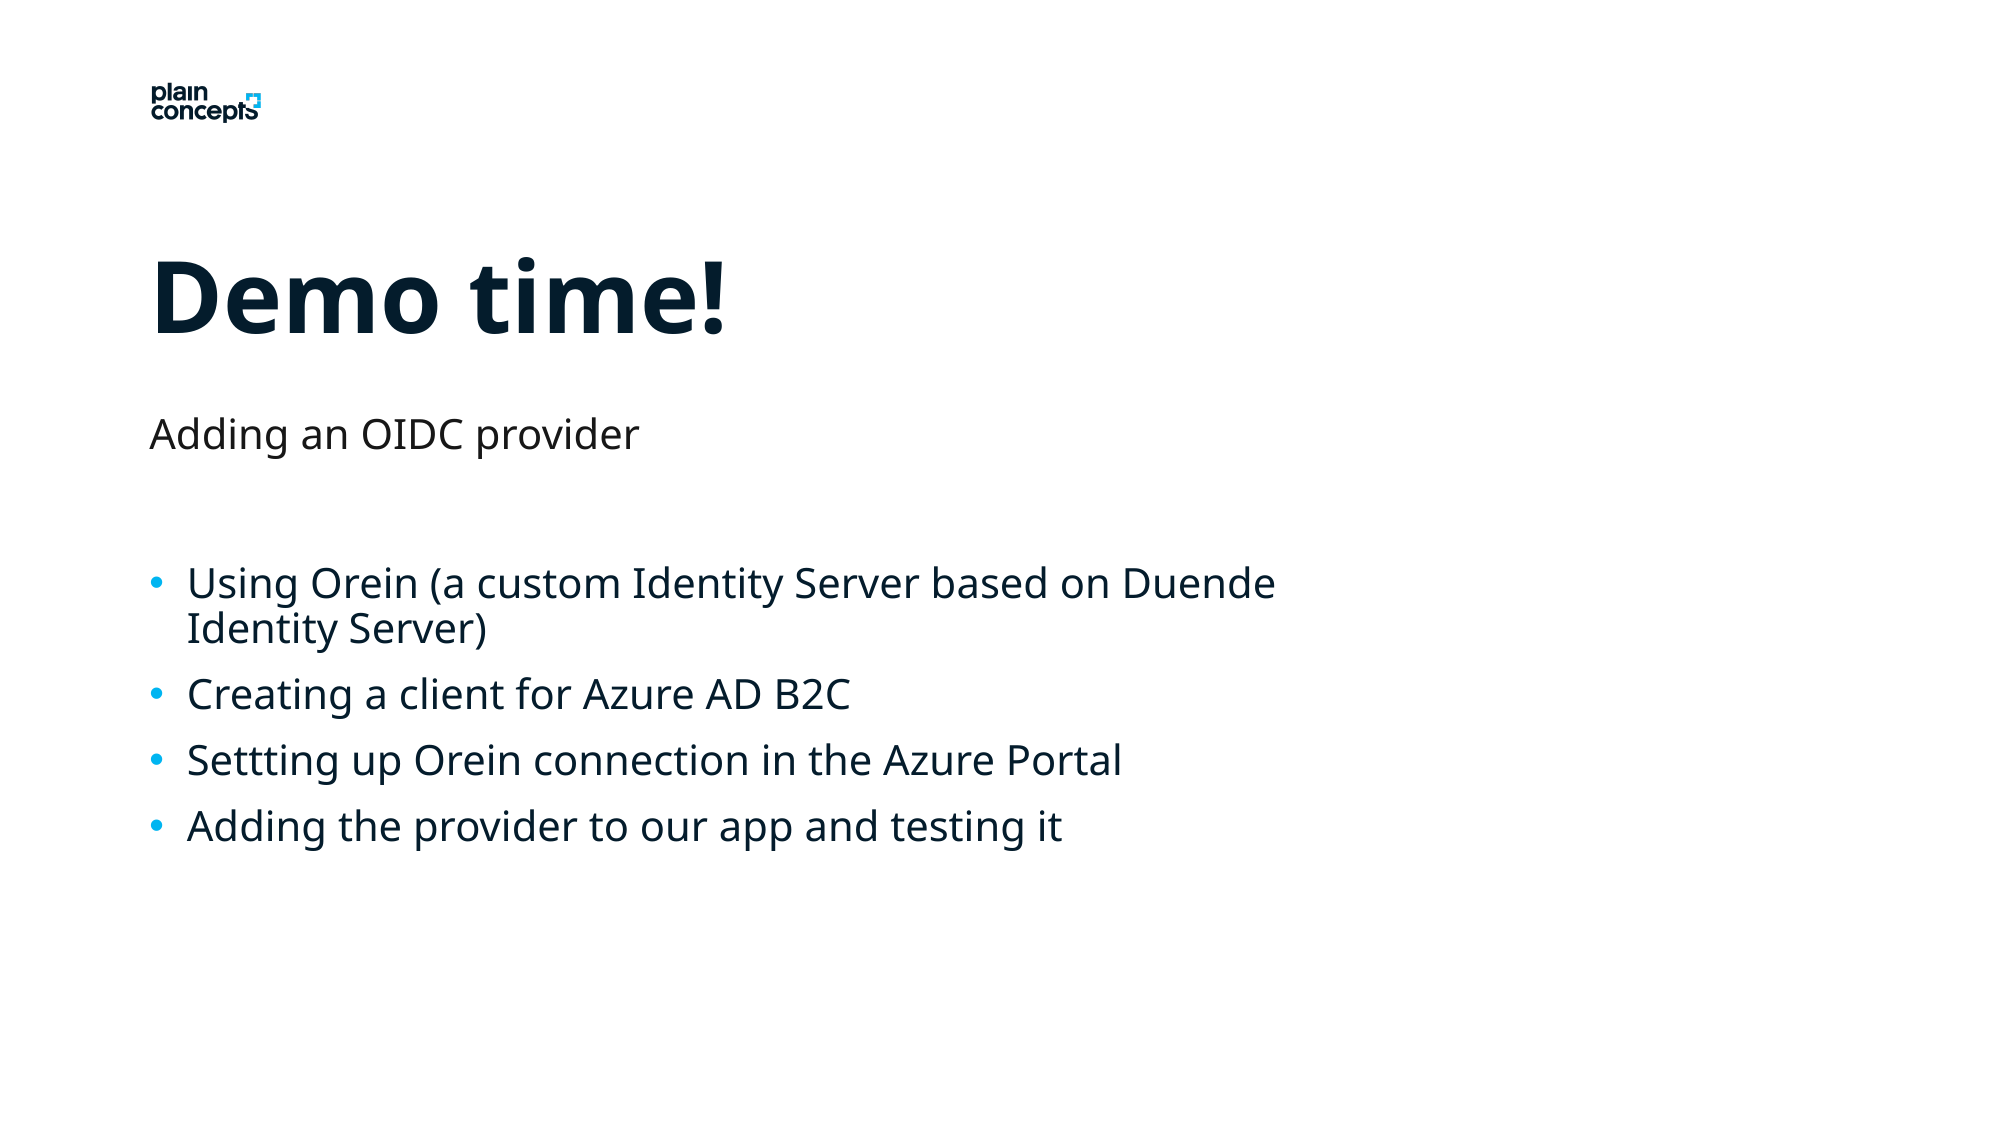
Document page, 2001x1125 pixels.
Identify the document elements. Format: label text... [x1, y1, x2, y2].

list Adding an OIDC provider [149, 413, 1426, 521]
picture [124, 58, 288, 147]
list Demo time! [149, 247, 1490, 354]
list Using Orein (a custom Identity Server based on Duende Identity Server) Creating a client for Azure AD B2C Settting up Orein connection in the Azure Portal Adding the provider to our app and testing it [149, 562, 1426, 1041]
